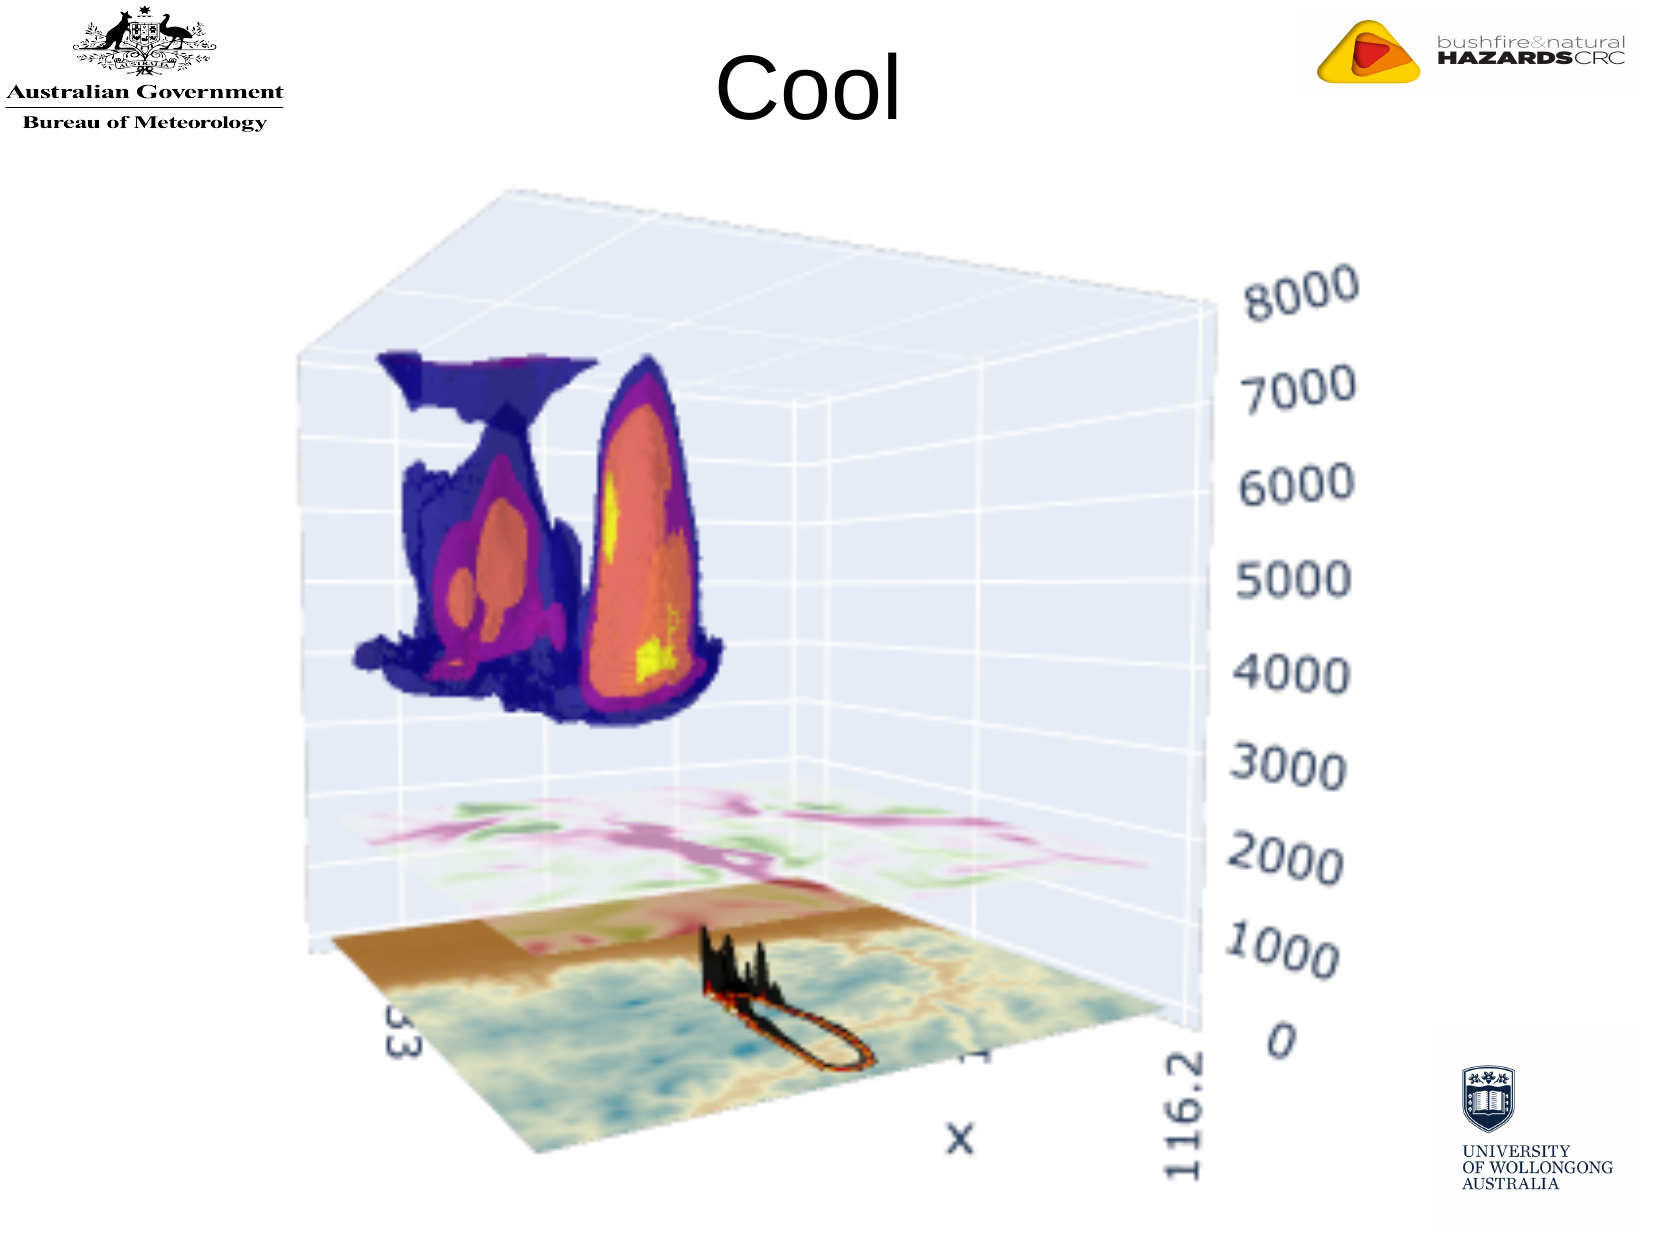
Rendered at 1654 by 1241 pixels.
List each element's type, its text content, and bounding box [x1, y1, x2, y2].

text_box Cool [289, 0, 1329, 157]
picture [1432, 1023, 1642, 1233]
picture [212, 158, 1383, 1224]
picture [5, 5, 284, 132]
picture [1298, 7, 1642, 95]
